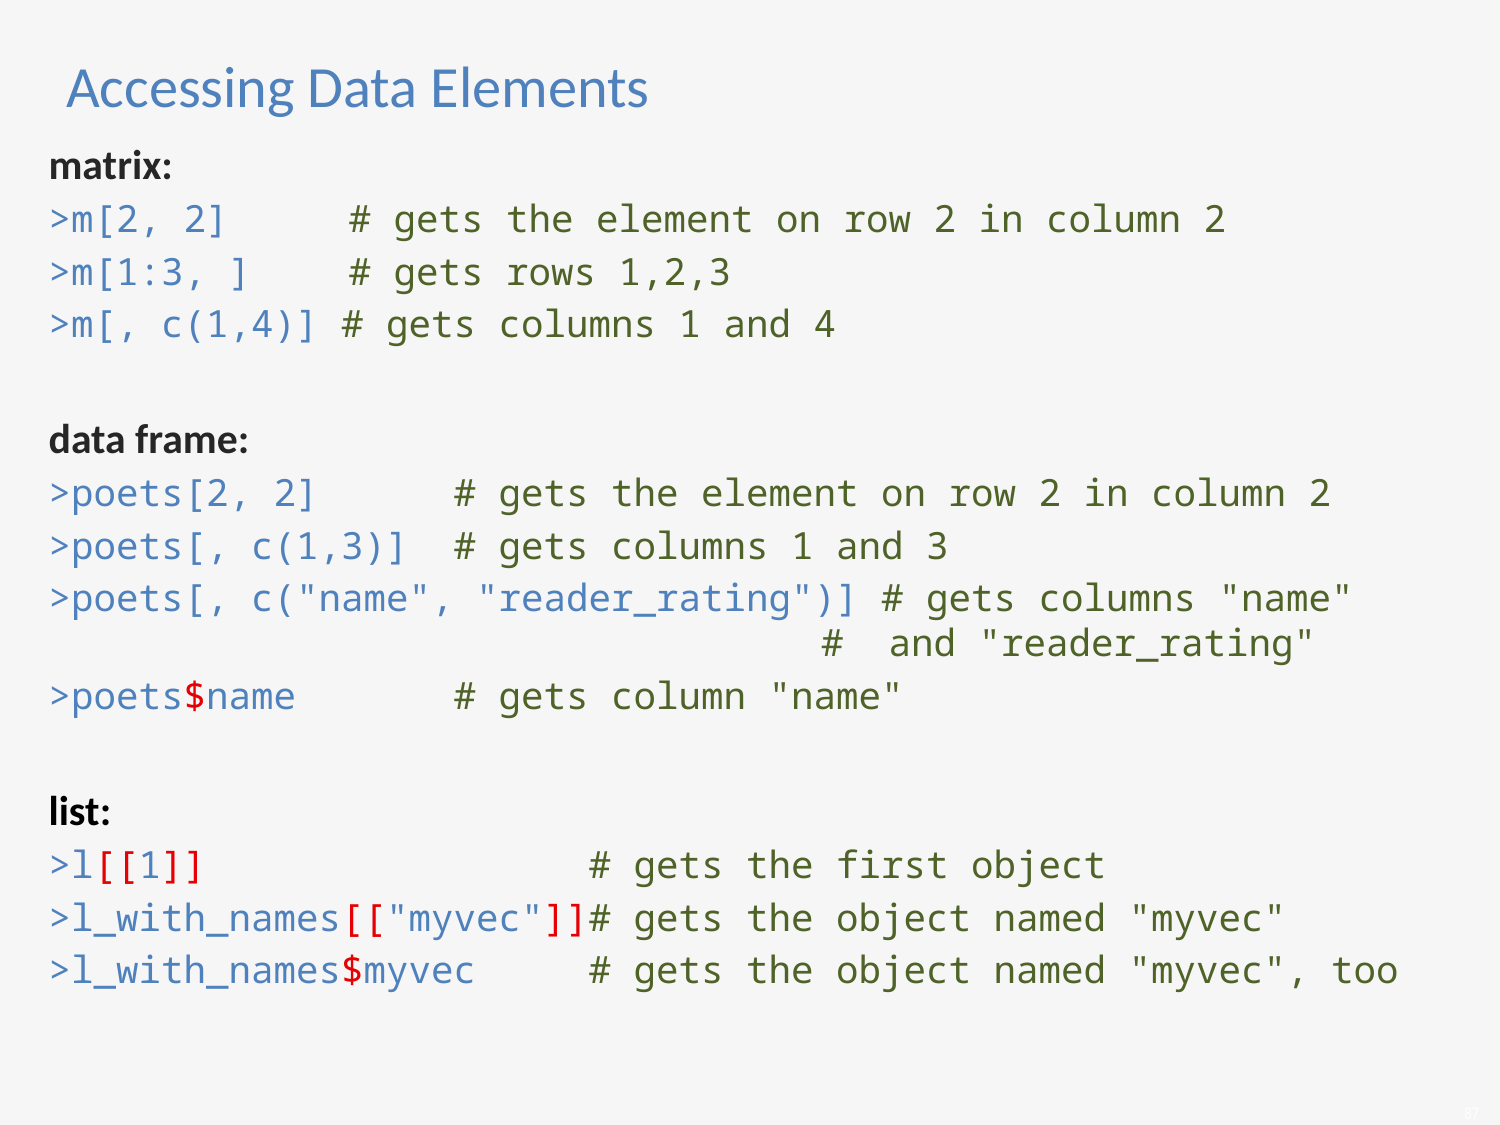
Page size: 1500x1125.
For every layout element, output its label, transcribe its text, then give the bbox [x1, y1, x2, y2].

list matrix: >m[2, 2] # gets the element on row 2 in column 2 >m[1:3, ] # gets rows 1,2,3 >m[, c(1,4)] # gets columns 1 and 4 data frame: >poets[2, 2] # gets the element on row 2 in column 2 >poets[, c(1,3)] # gets columns 1 and 3 >poets[, c("name", "reader_rating")] # gets columns "name" # and "reader_rating" >poets$name # gets column "name" list: >l[[1]] # gets the first object >l_with_names[["myvec"]]# gets the object named "myvec" >l_with_names$myvec # gets the object named "myvec", too [48, 136, 1420, 1051]
title Accessing Data Elements [42, 56, 1346, 121]
